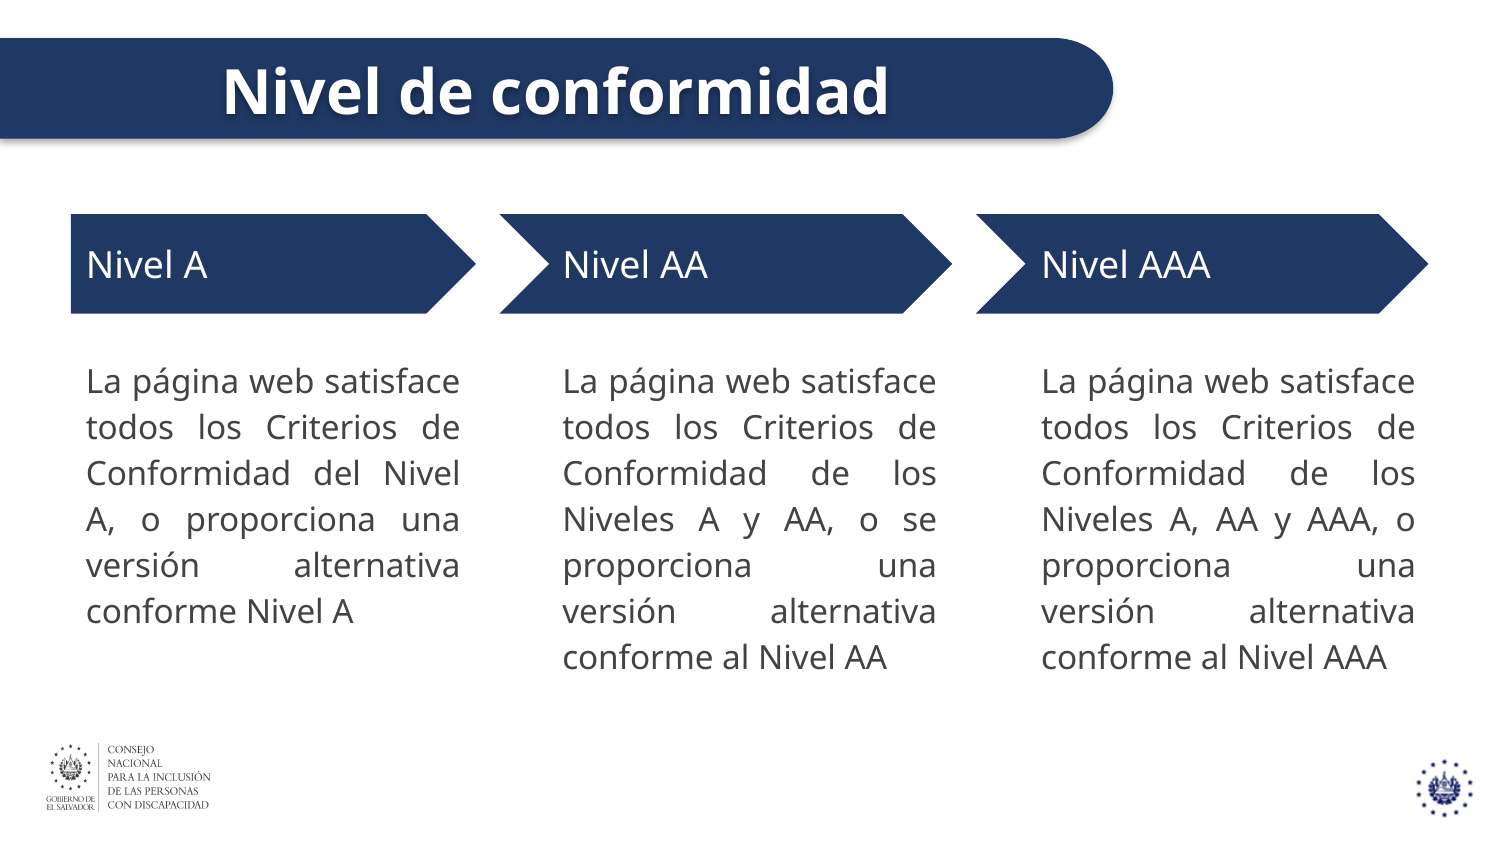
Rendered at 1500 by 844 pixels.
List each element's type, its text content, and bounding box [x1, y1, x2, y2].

picture [1401, 755, 1500, 844]
text_box [975, 214, 1429, 314]
text_box [0, 38, 1088, 139]
text_box [70, 214, 476, 314]
text_box [499, 214, 953, 314]
list La página web satisface todos los Criterios de Conformidad de los Niveles A y AA, o se proporciona una versión alternativa conforme al Nivel AA [547, 339, 953, 775]
list La página web satisface todos los Criterios de Conformidad del Nivel A, o proporciona una versión alternativa conforme Nivel A [70, 339, 477, 775]
text_box Nivel de conformidad [25, 47, 1088, 134]
list La página web satisface todos los Criterios de Conformidad de los Niveles A, AA y AAA, o proporciona una versión alternativa conforme al Nivel AAA [1025, 339, 1432, 775]
text_box [1089, 47, 1114, 127]
list Nivel AAA [1025, 238, 1397, 290]
list Nivel A [70, 238, 442, 290]
list Nivel AA [547, 238, 918, 290]
picture [37, 732, 216, 821]
